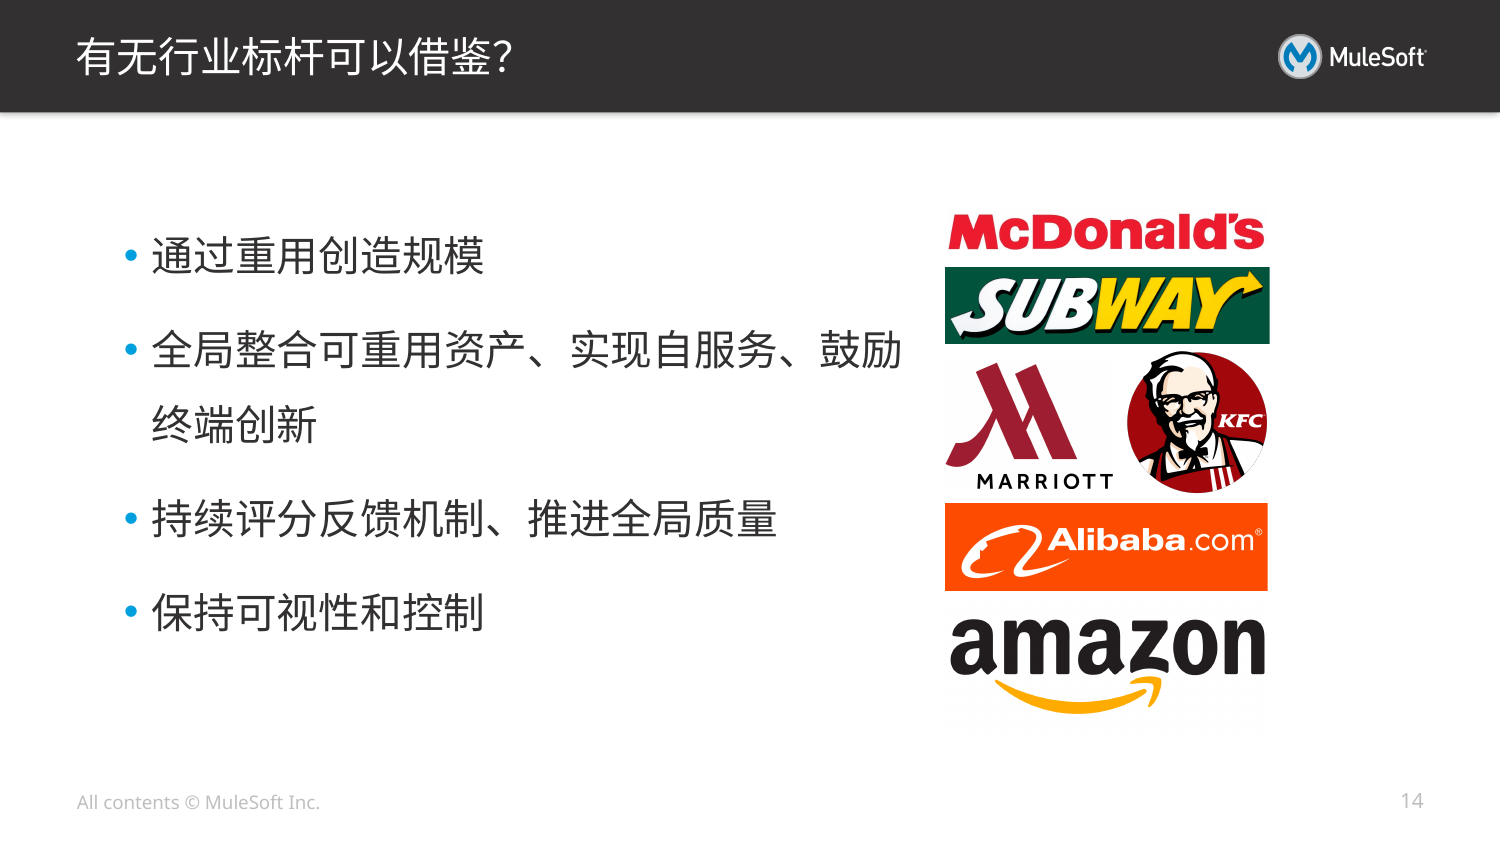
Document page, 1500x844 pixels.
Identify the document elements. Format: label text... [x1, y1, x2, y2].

picture [1278, 34, 1427, 79]
title 有无行业标杆可以借鉴？ [75, 0, 1243, 111]
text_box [944, 208, 1270, 737]
list 通过重用创造规模 全局整合可重用资产、实现自服务、鼓励终端创新 持续评分反馈机制、推进全局质量 保持可视性和控制 [123, 205, 911, 540]
slide_number 14 [1339, 779, 1424, 825]
